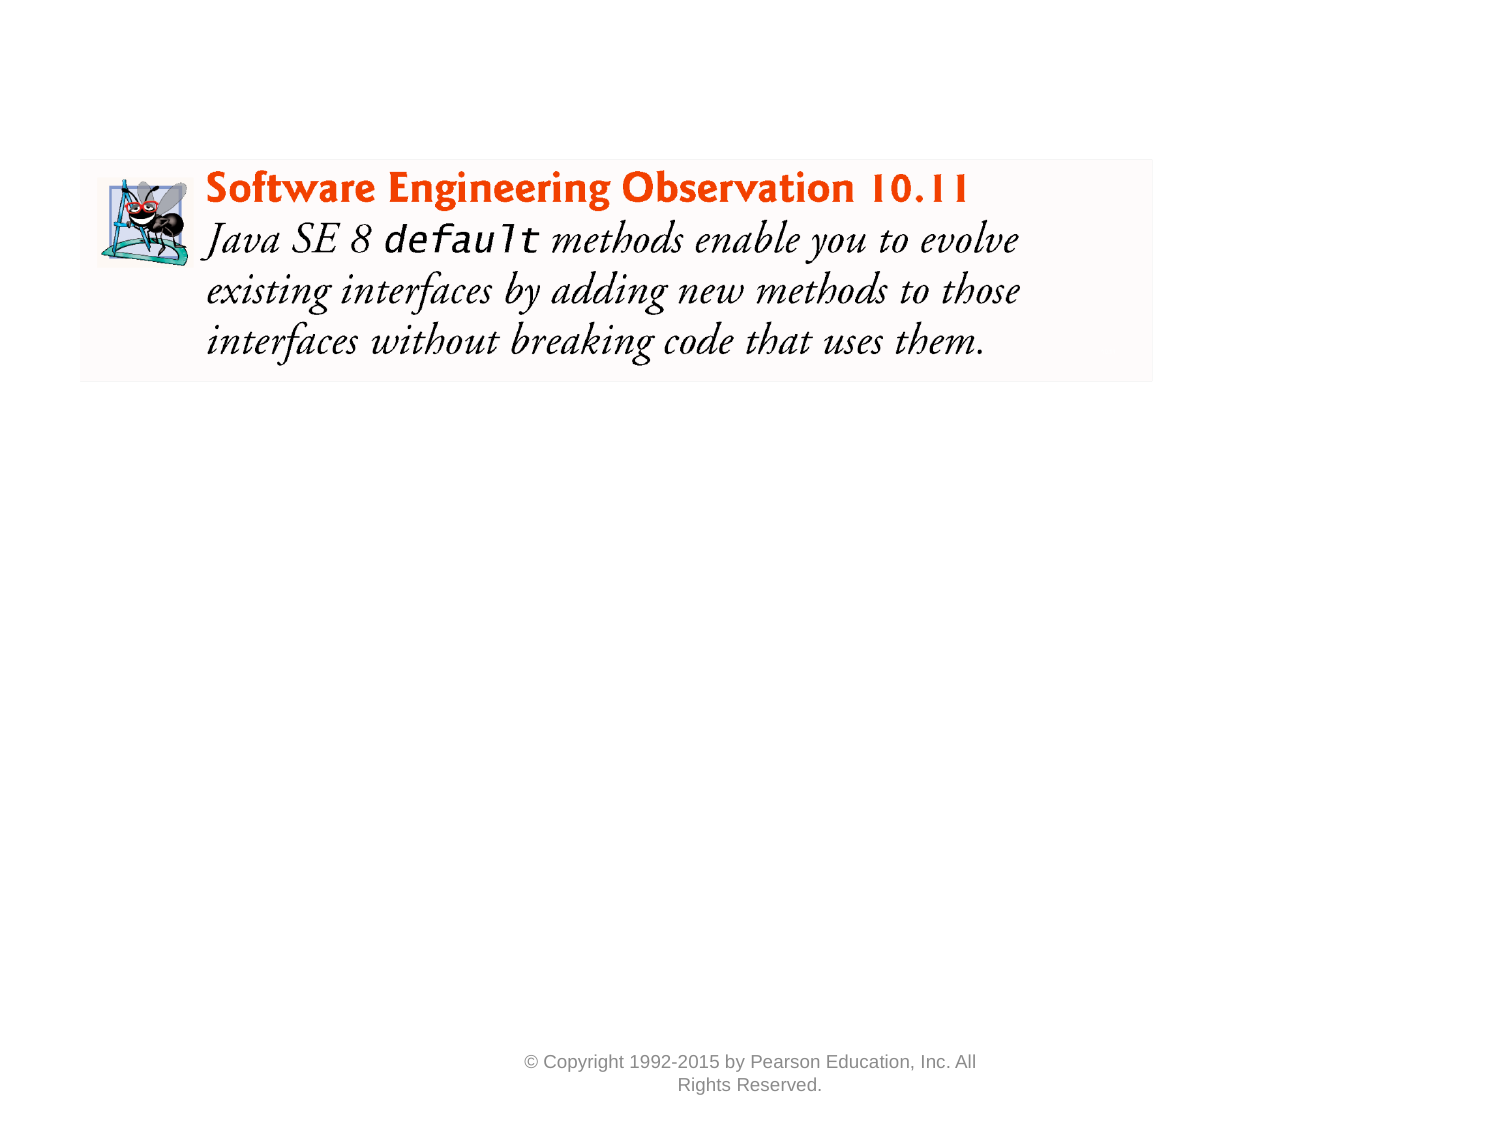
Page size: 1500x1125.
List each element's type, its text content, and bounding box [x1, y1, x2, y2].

picture [0, 106, 1500, 1018]
footer © Copyright 1992-2015 by Pearson Education, Inc. All Rights Reserved. [496, 1042, 1004, 1103]
